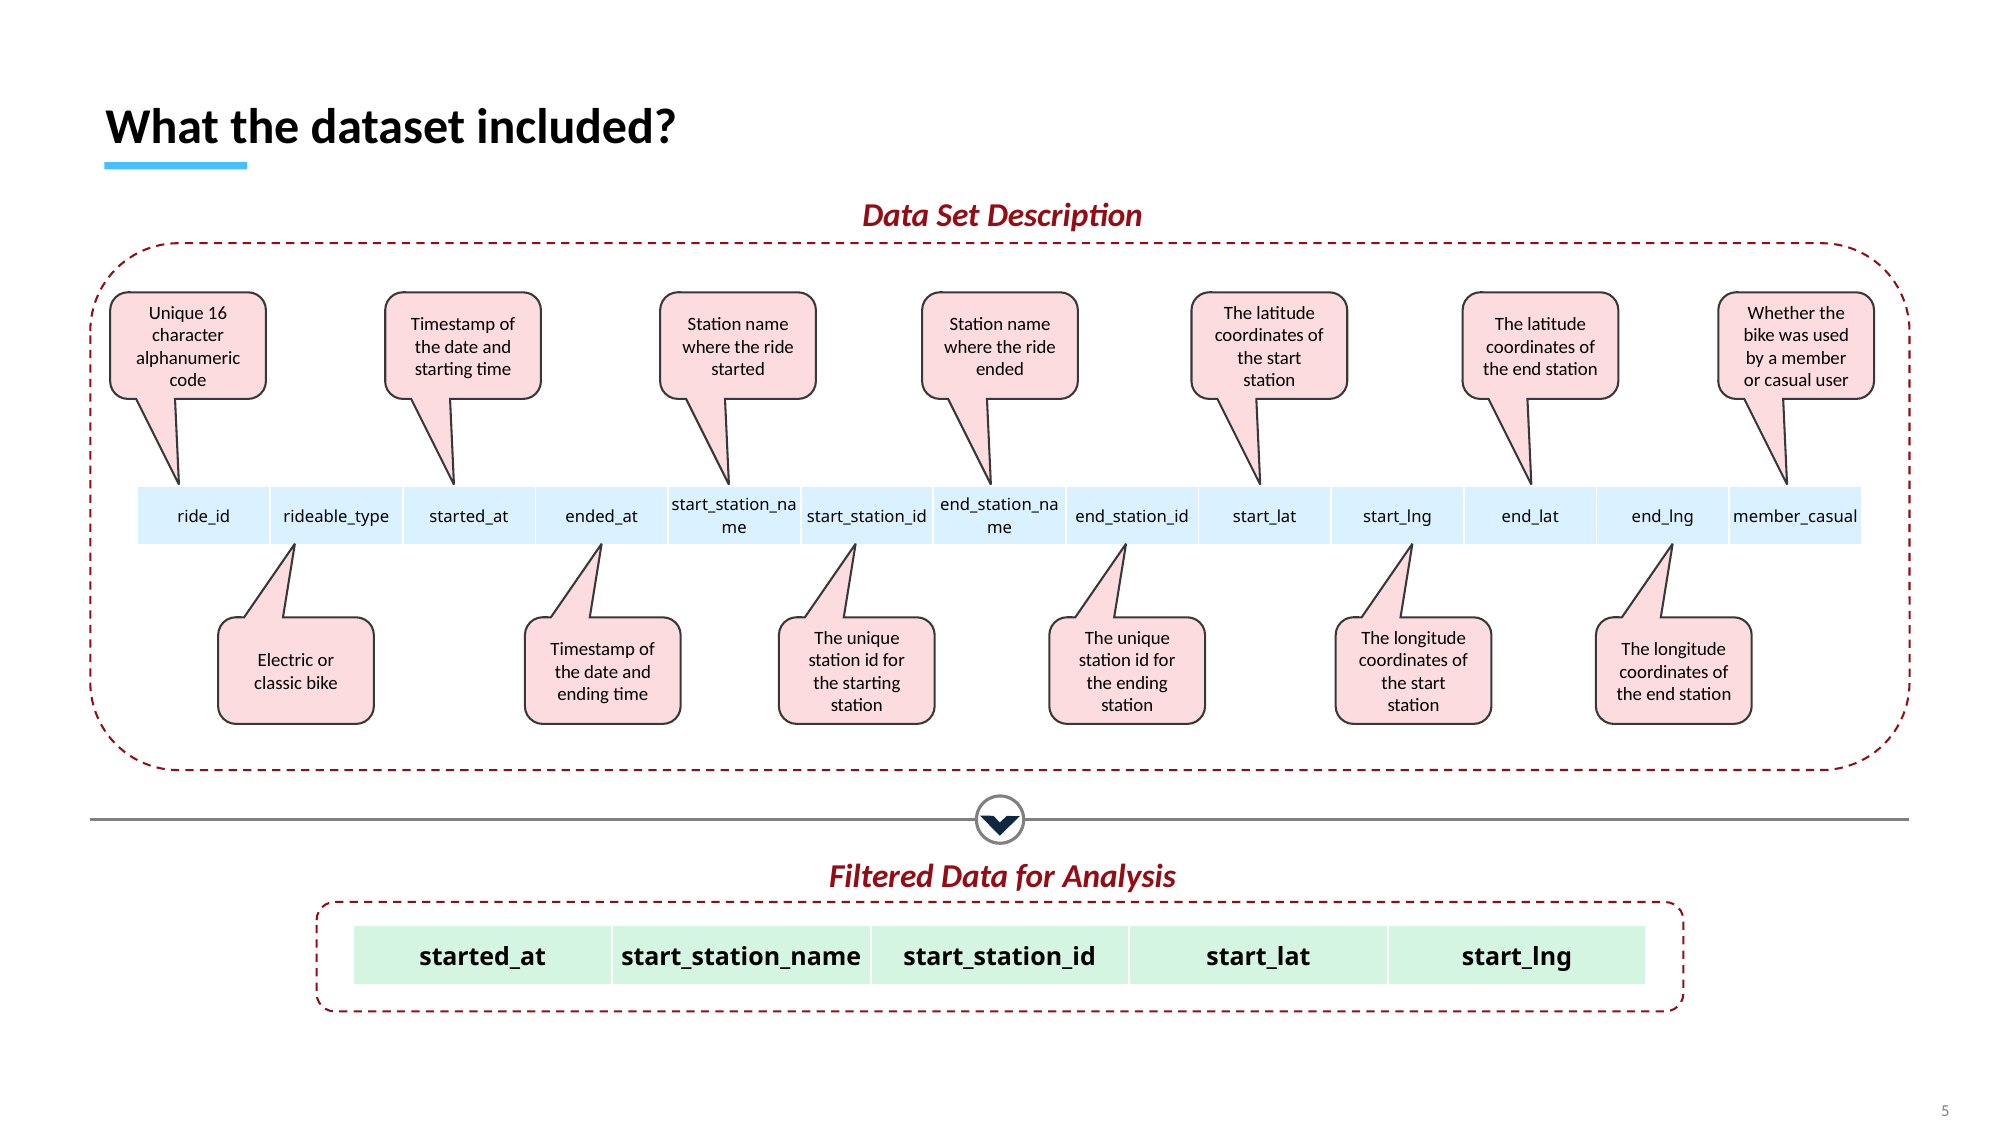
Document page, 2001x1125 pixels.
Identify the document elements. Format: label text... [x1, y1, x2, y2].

table_header end_lng [1597, 487, 1728, 544]
table_header start_station_name [613, 926, 870, 984]
table_header start_station_id [872, 926, 1128, 984]
table_header start_lat [1199, 487, 1330, 544]
text_box Timestamp of the date and starting time [383, 291, 542, 486]
text_box Timestamp of the date and ending time [523, 543, 682, 725]
table_header start_lng [1332, 487, 1463, 544]
table_header started_at [404, 487, 535, 544]
text_box The latitude coordinates of the end station [1461, 291, 1620, 486]
text_box The unique station id for the starting station [777, 543, 936, 725]
text_box Station name where the ride ended [920, 291, 1079, 486]
table_header member_casual [1730, 487, 1861, 544]
table_header start_lng [1389, 926, 1645, 984]
list What the dataset included? [90, 53, 1910, 163]
slide_number 5 [1925, 1095, 1981, 1125]
table_header rideable_type [271, 487, 402, 544]
text_box Filtered Data for Analysis [808, 846, 1192, 902]
text_box Station name where the ride started [658, 291, 817, 486]
table_header start_station_id [802, 487, 932, 544]
text_box Electric or classic bike [217, 543, 375, 725]
table_header ride_id [138, 487, 269, 544]
table_header start_lat [1130, 926, 1387, 984]
text_box The unique station id for the ending station [1048, 543, 1207, 725]
table_header start_station_name [669, 487, 800, 544]
table_header end_lat [1465, 487, 1596, 544]
table_header end_station_id [1067, 487, 1198, 544]
text_box The longitude coordinates of the end station [1594, 543, 1753, 725]
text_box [90, 795, 1910, 844]
text_box The longitude coordinates of the start station [1334, 543, 1493, 725]
text_box The latitude coordinates of the start station [1190, 291, 1349, 486]
text_box Whether the bike was used by a member or casual user [1717, 291, 1876, 486]
text_box [89, 242, 1911, 772]
table_header ended_at [536, 487, 667, 544]
text_box Data Set Description [841, 185, 1159, 241]
table_header end_station_name [934, 487, 1065, 544]
text_box Unique 16 character alphanumeric code [108, 291, 267, 486]
table_header started_at [354, 926, 611, 984]
text_box [315, 900, 1685, 1013]
